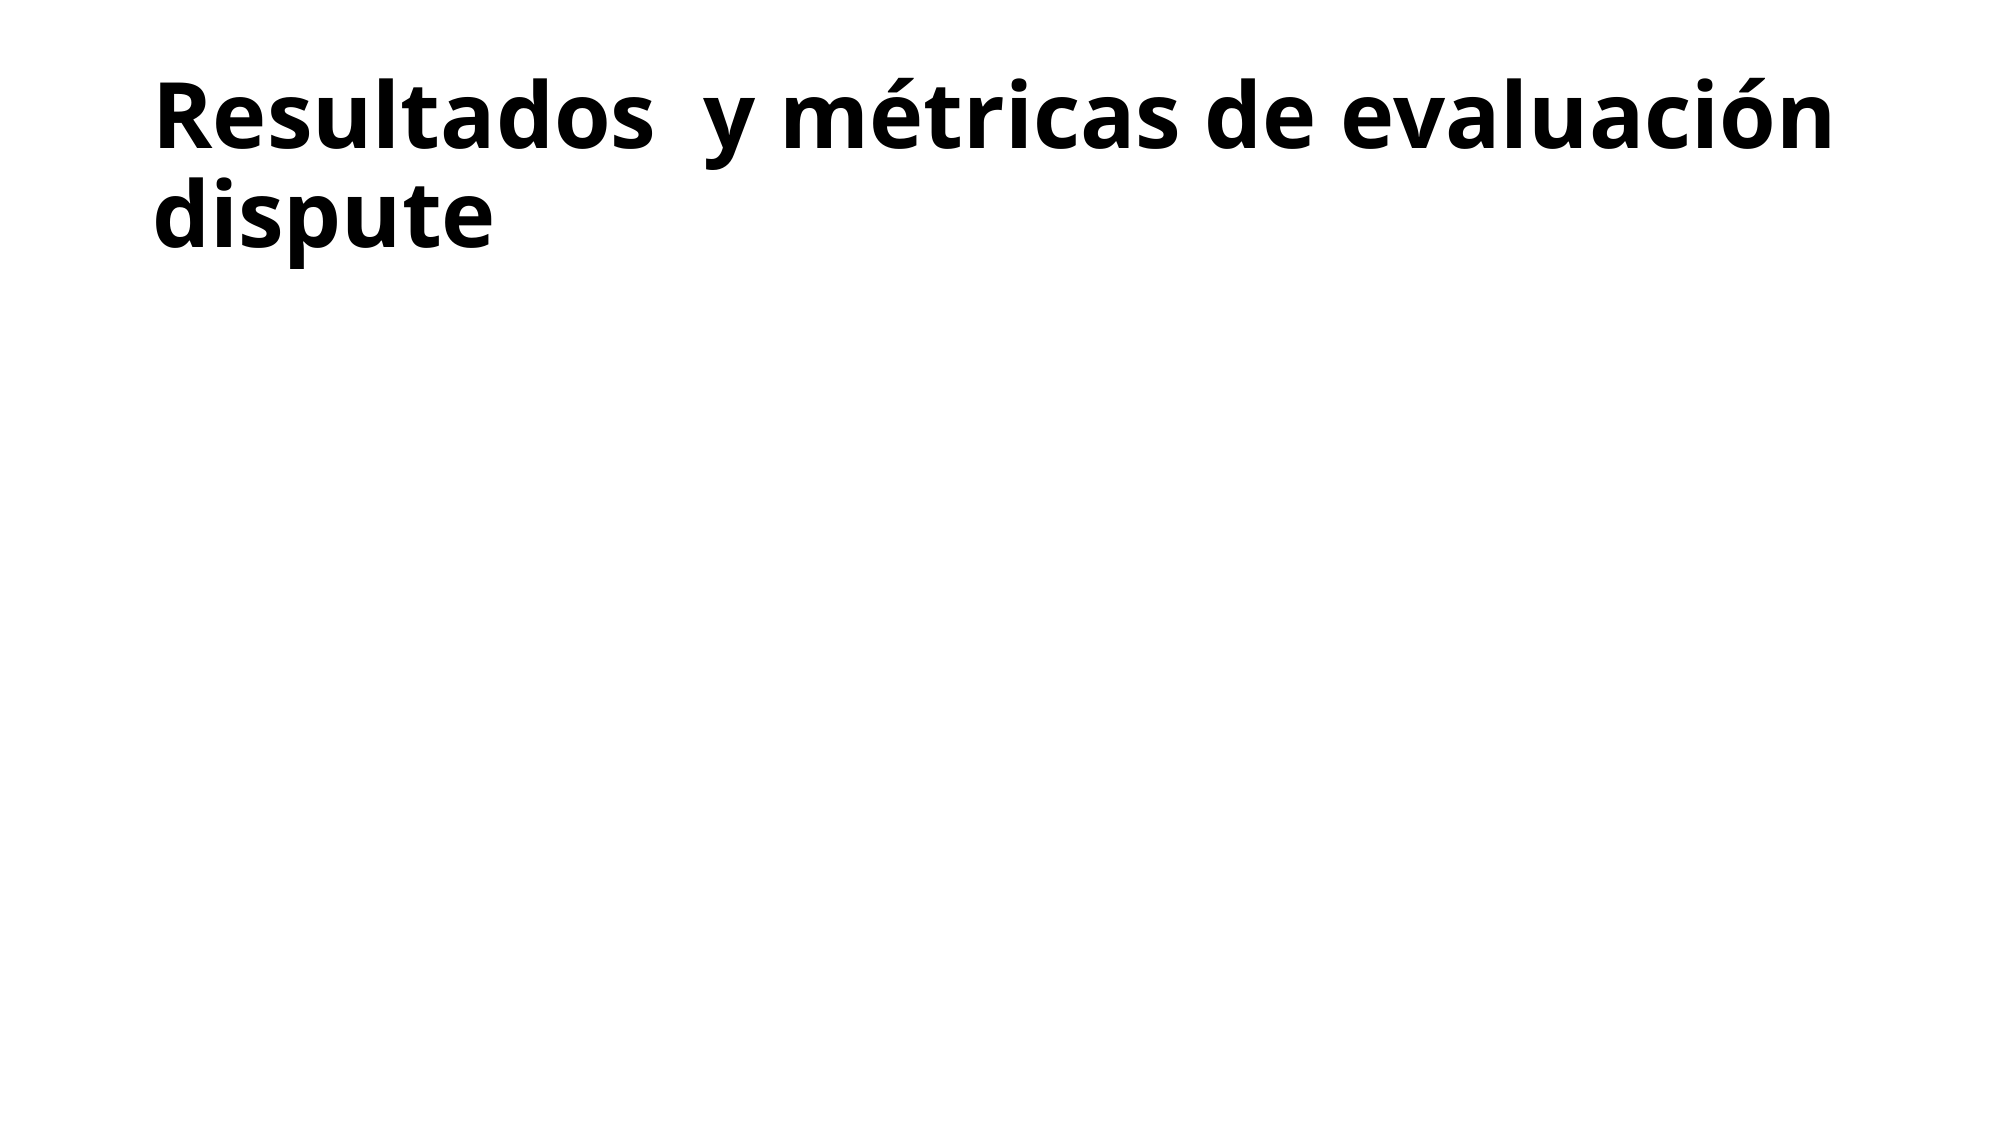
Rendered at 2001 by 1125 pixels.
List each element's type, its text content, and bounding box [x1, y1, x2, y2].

title Resultados y métricas de evaluación dispute [137, 59, 1863, 278]
